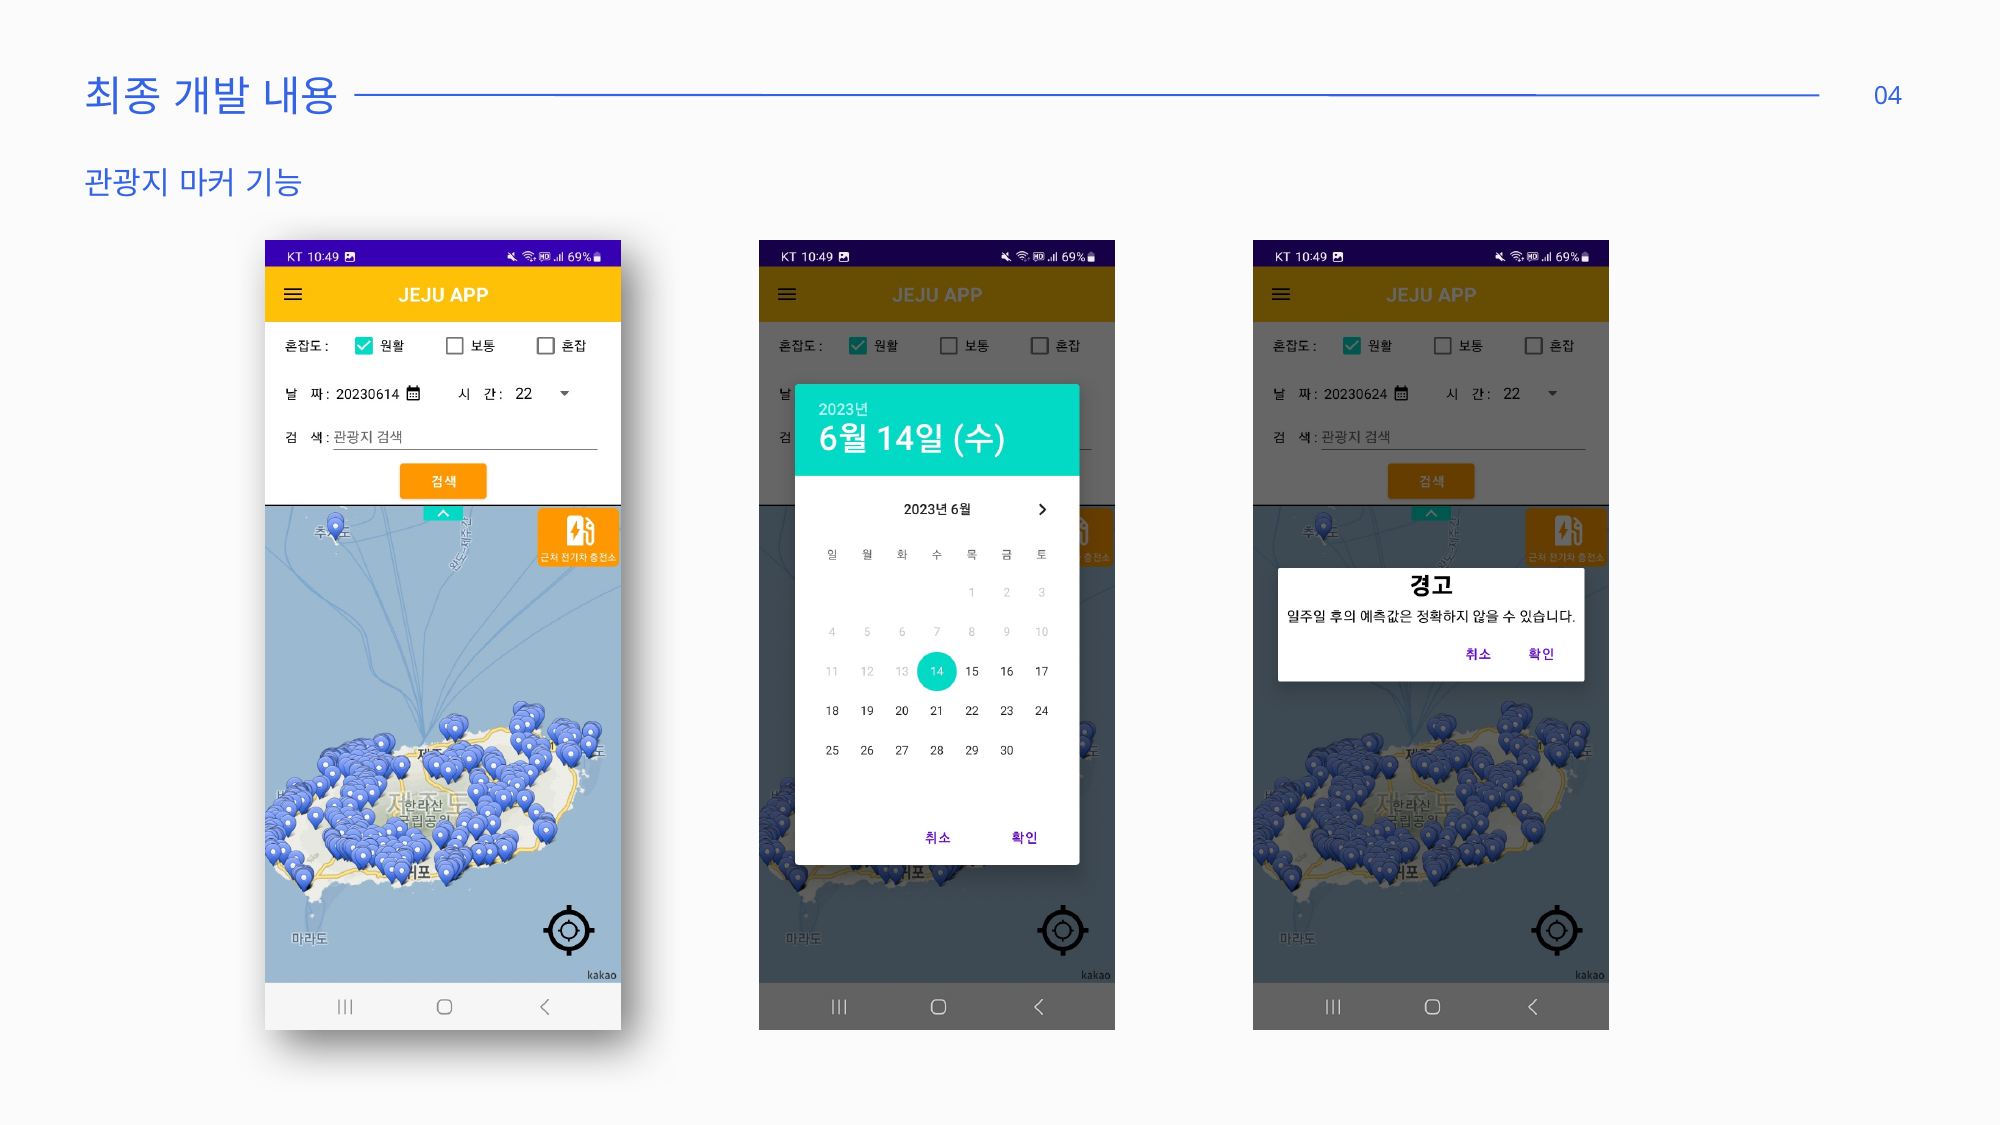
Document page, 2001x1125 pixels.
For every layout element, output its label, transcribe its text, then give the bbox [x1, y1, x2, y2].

text_box 04 [1858, 72, 1918, 118]
picture [1253, 240, 1609, 1030]
picture [759, 240, 1115, 1030]
picture [265, 240, 621, 1030]
text_box 최종 개발 내용 [70, 62, 355, 128]
text_box 관광지 마커 기능 [69, 118, 318, 208]
